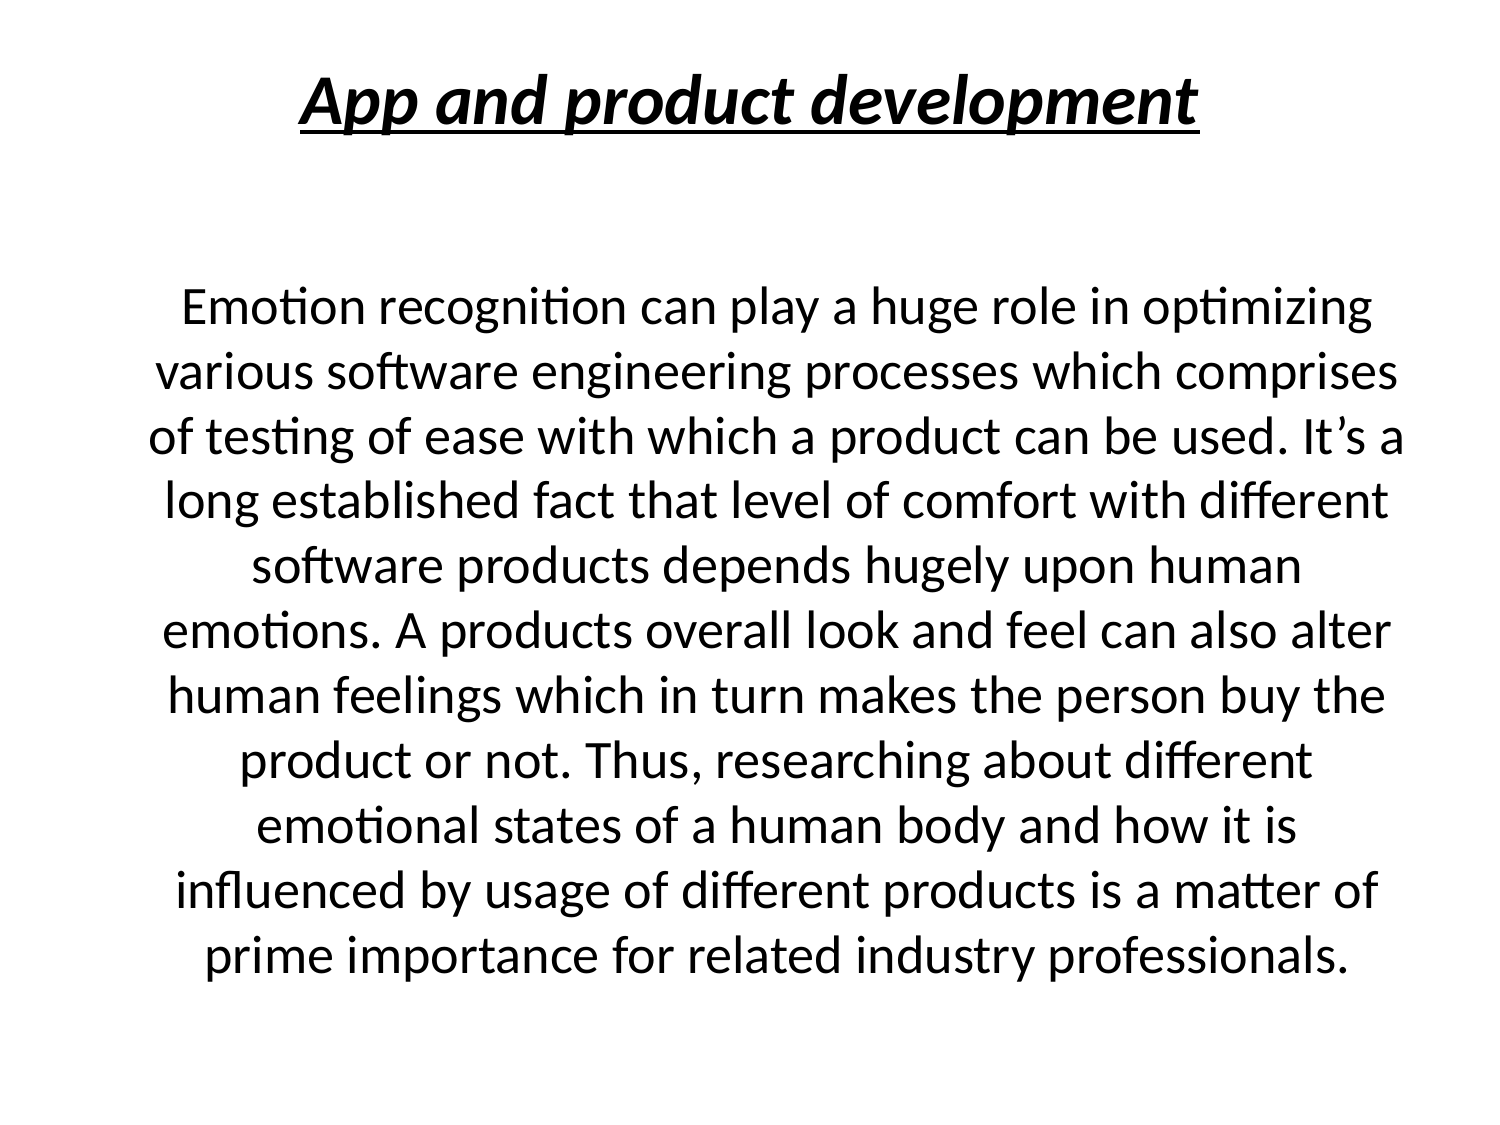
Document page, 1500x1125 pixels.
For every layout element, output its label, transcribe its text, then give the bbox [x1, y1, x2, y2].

title App and product development [75, 45, 1425, 233]
list Emotion recognition can play a huge role in optimizing various software engineering processes which comprises of testing of ease with which a product can be used. It’s a long established fact that level of comfort with different software products depends hugely upon human emotions. A products overall look and feel can also alter human feelings which in turn makes the person buy the product or not. Thus, researching about different emotional states of a human body and how it is influenced by usage of different products is a matter of prime importance for related industry professionals. [75, 262, 1425, 1005]
